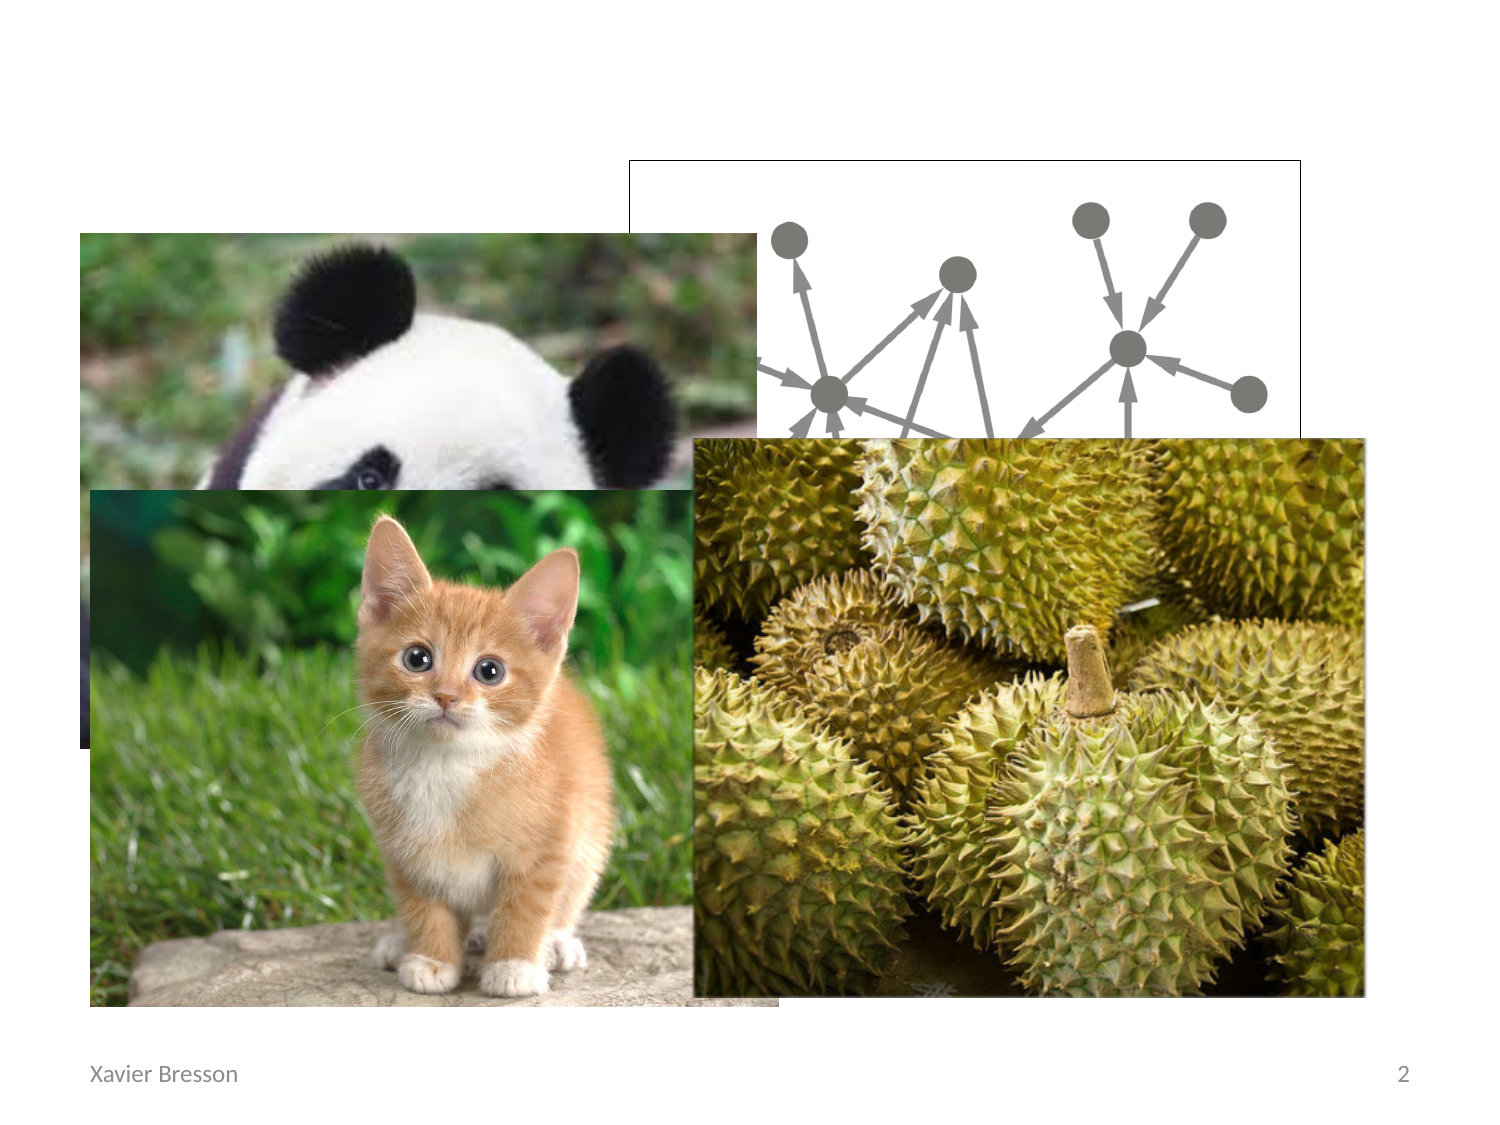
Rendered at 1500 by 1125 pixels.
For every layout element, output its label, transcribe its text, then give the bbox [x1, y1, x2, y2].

slide_number 2 [1074, 1042, 1425, 1103]
slide_number Xavier Bresson [75, 1042, 425, 1103]
picture [79, 160, 1368, 1007]
